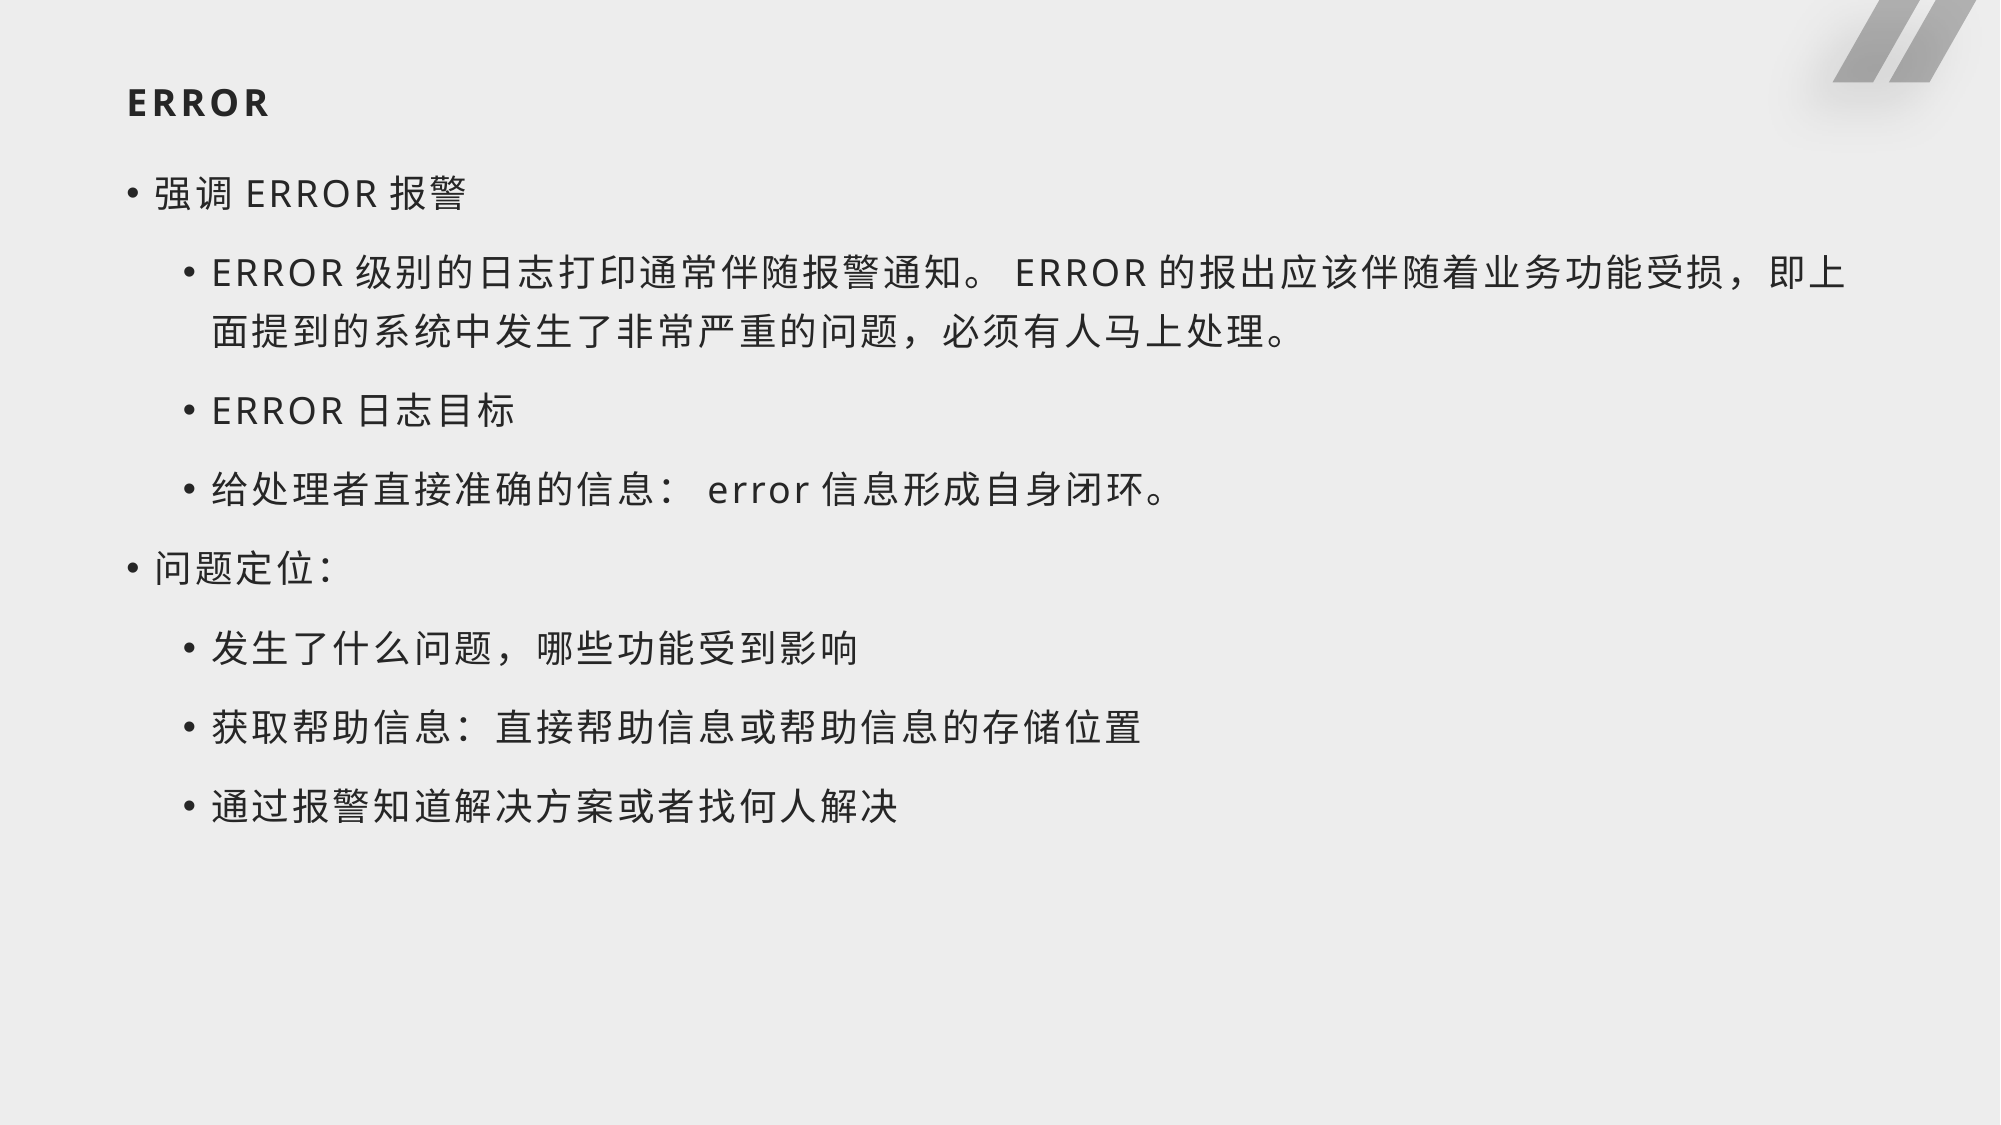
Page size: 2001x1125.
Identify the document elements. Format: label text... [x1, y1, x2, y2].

list 强调ERROR报警 ERROR级别的日志打印通常伴随报警通知。ERROR的报出应该伴随着业务功能受损，即上面提到的系统中发生了非常严重的问题，必须有人马上处理。 ERROR日志目标 给处理者直接准确的信息：error信息形成自身闭环。 问题定位： 发生了什么问题，哪些功能受到影响 获取帮助信息：直接帮助信息或帮助信息的存储位置 通过报警知道解决方案或者找何人解决 [109, 156, 1891, 1041]
title ERROR [109, 72, 1891, 146]
